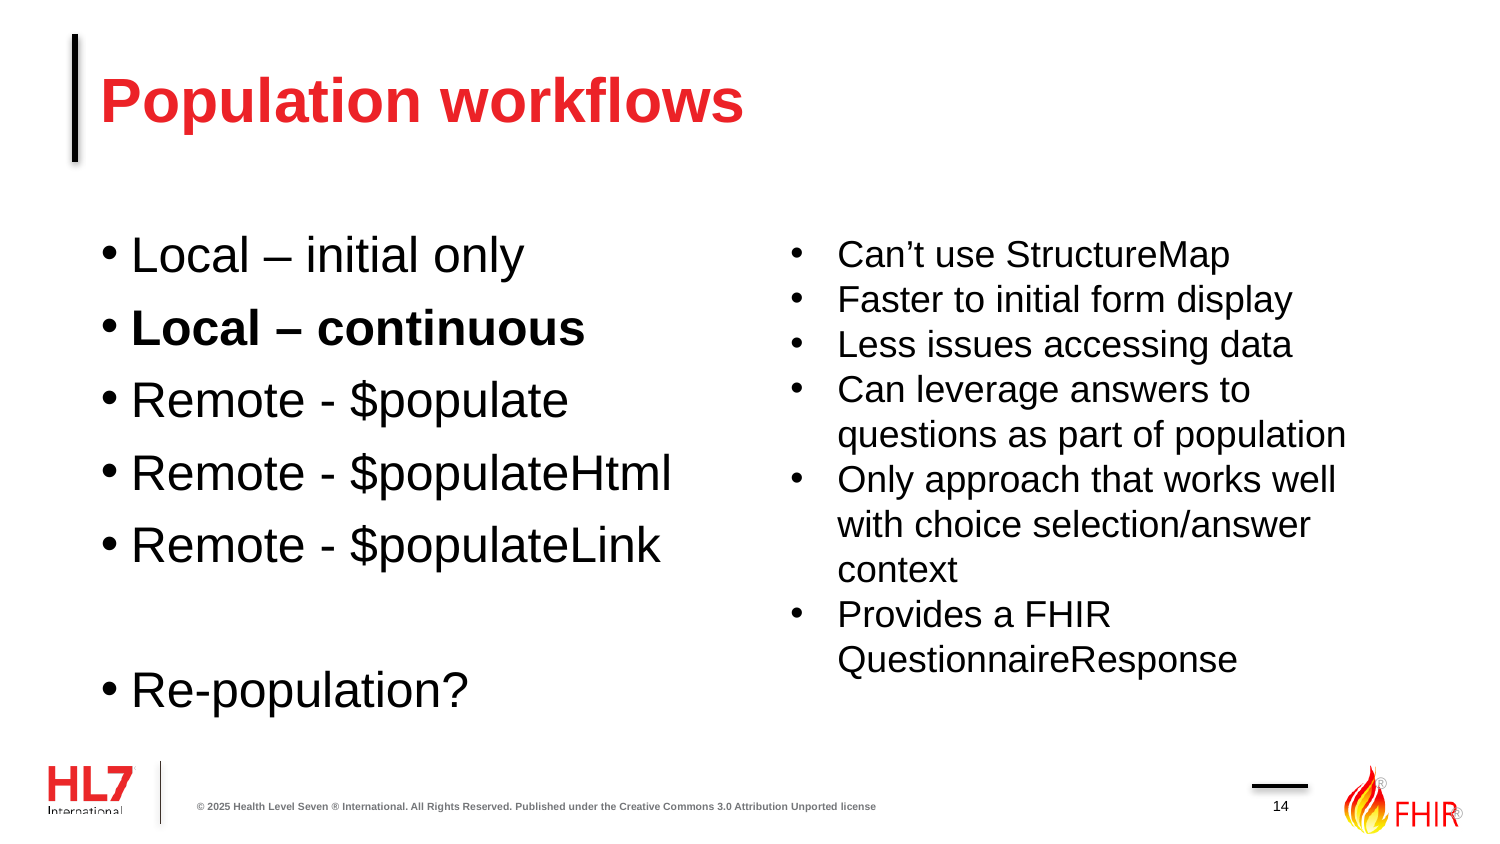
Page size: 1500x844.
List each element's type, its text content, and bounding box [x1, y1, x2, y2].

footer © 2025 Health Level Seven ® International. All Rights Reserved. Published under the Creative Commons 3.0 Attribution Unported license [196, 786, 941, 813]
slide_number 14 [1258, 786, 1304, 814]
picture [1339, 760, 1463, 837]
text_box Can’t use StructureMap Faster to initial form display Less issues accessing data Can leverage answers to questions as part of population Only approach that works well with choice selection/answer context Provides a FHIR QuestionnaireResponse [775, 222, 1400, 688]
list Local – initial only Local – continuous Remote - $populate Remote - $populateHtml Remote - $populateLink Re-population? [100, 222, 698, 731]
title Population workflows [100, 33, 1451, 163]
